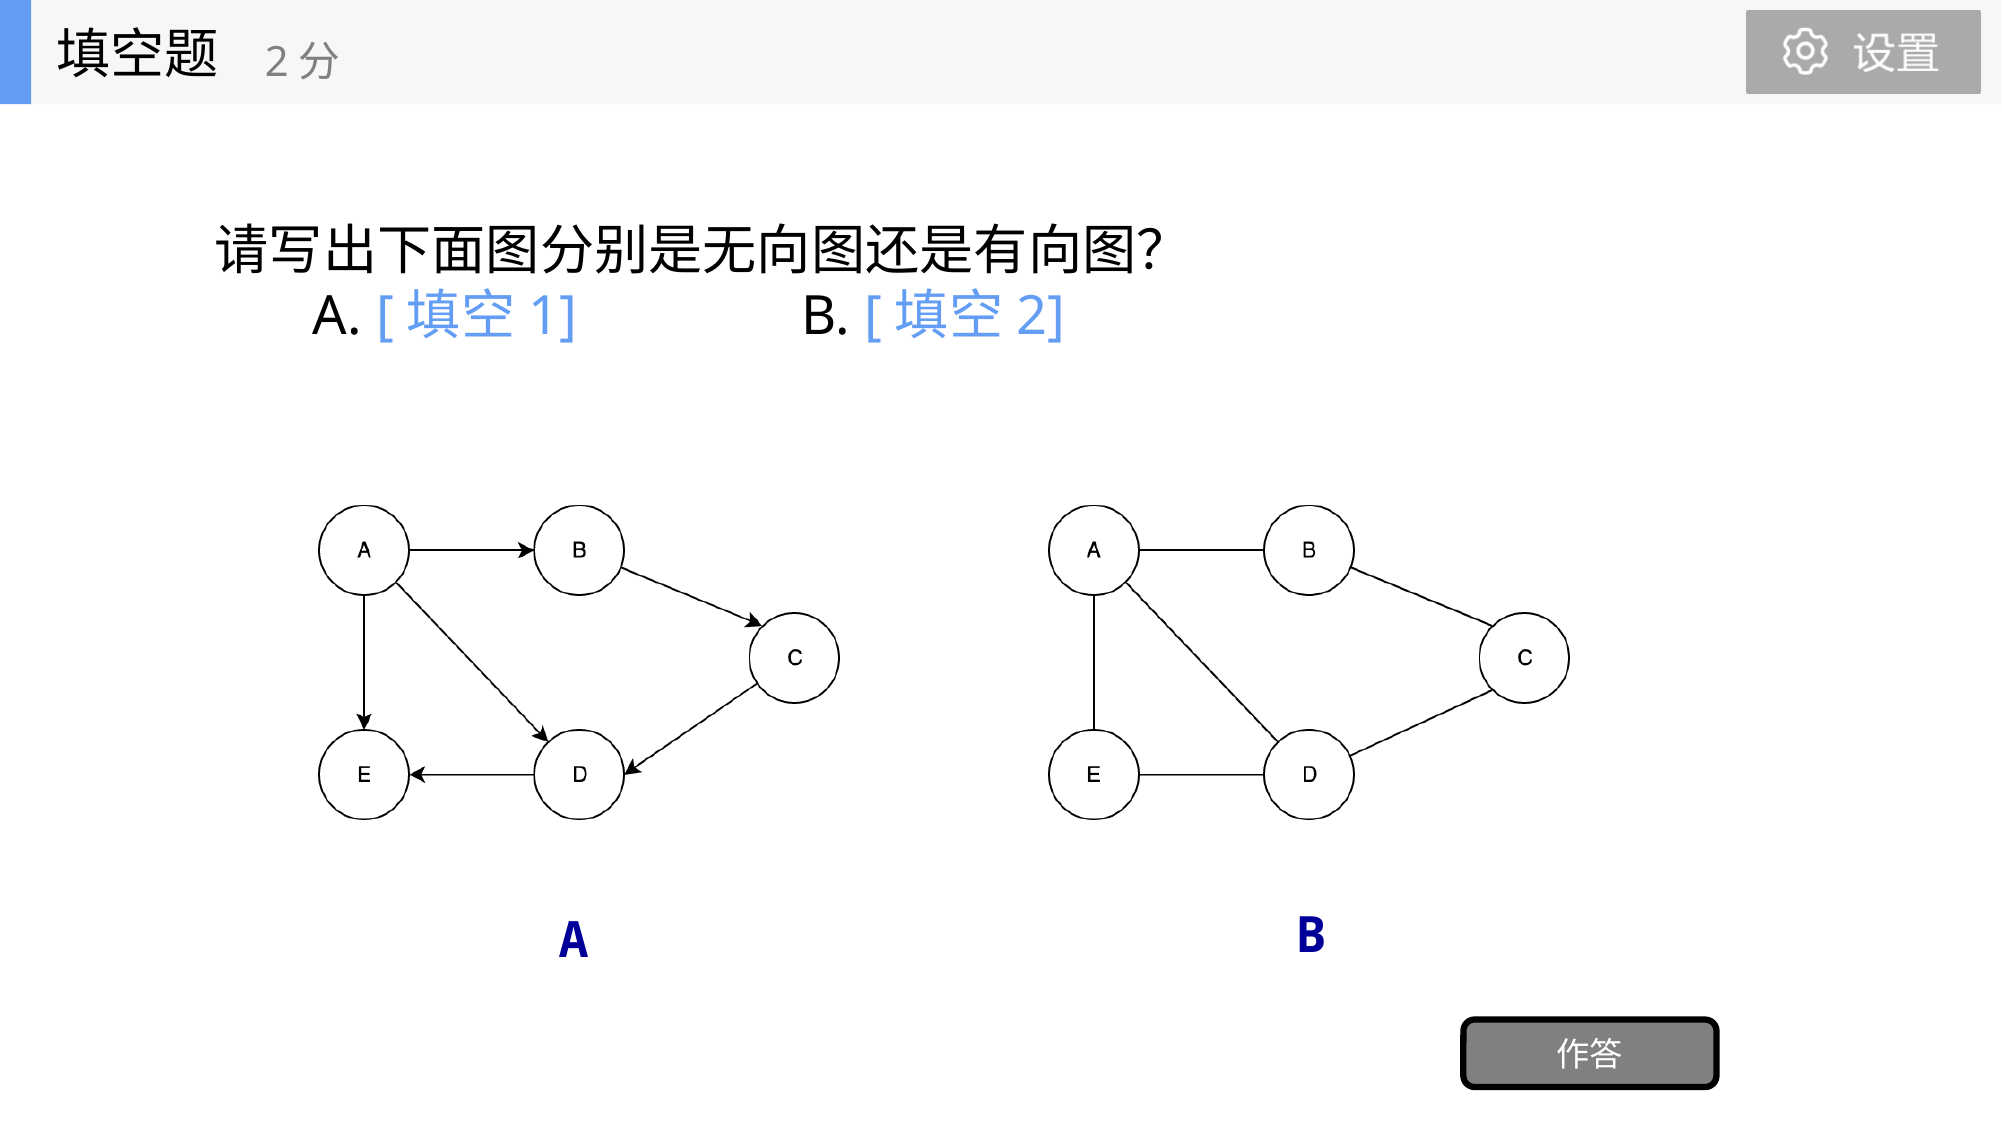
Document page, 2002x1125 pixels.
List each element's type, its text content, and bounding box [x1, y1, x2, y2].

text_box B [1281, 891, 1359, 970]
picture [1746, 10, 1981, 94]
text_box 请写出下面图分别是无向图还是有向图？ A. [填空1] B. [填空2] [200, 116, 1801, 456]
text_box 作答 [1461, 1017, 1719, 1090]
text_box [0, 0, 2001, 105]
text_box A [543, 891, 622, 975]
picture [1021, 432, 1593, 883]
picture [298, 432, 861, 883]
